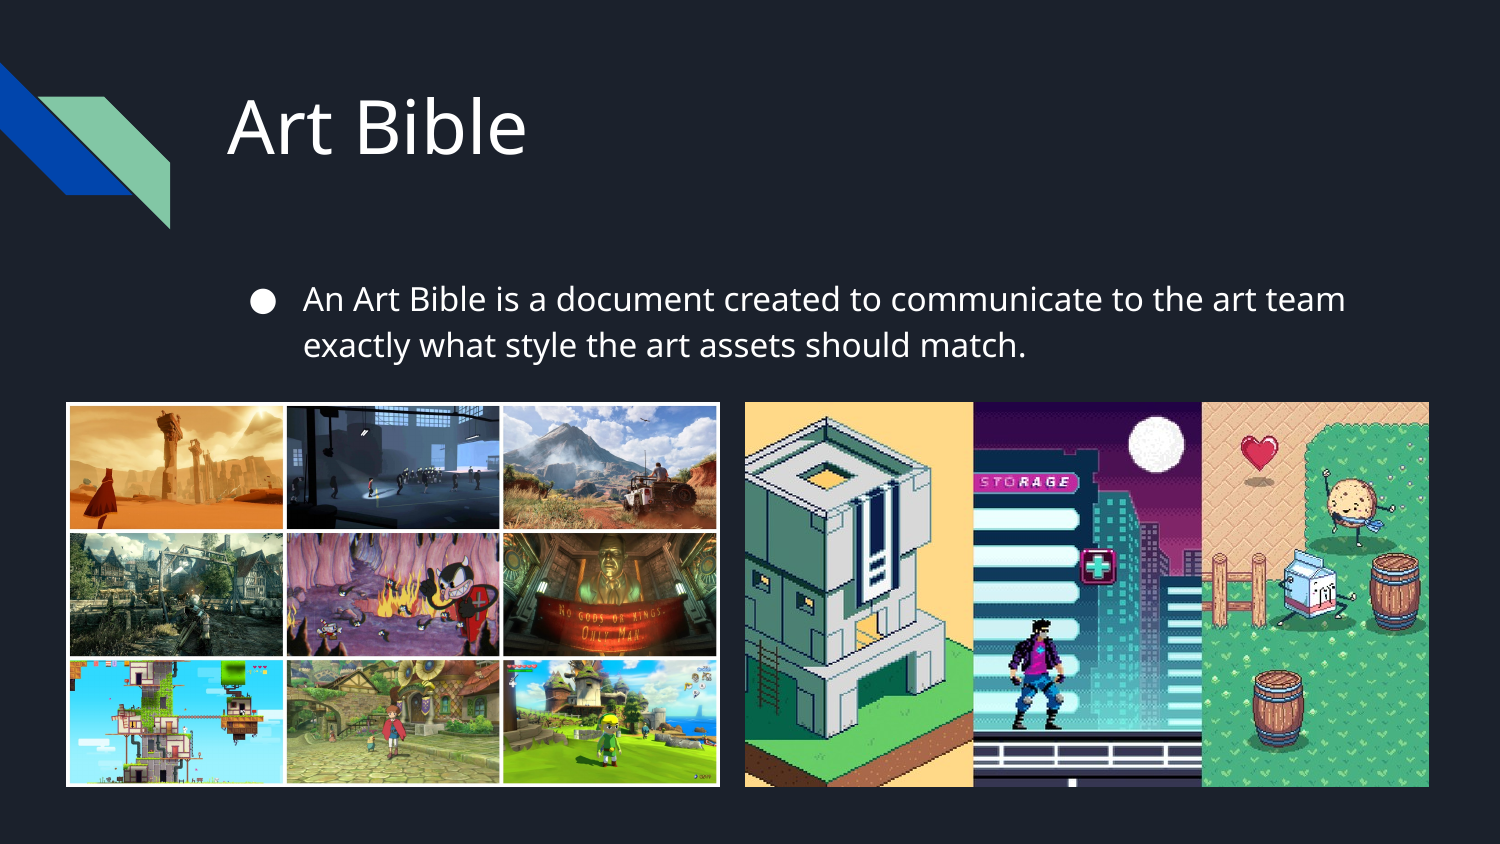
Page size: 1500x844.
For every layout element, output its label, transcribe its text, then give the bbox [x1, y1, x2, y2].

picture [65, 402, 721, 787]
title Art Bible [212, 64, 1368, 215]
picture [744, 402, 1429, 787]
list An Art Bible is a document created to communicate to the art team exactly what style the art assets should match. [212, 257, 1368, 735]
